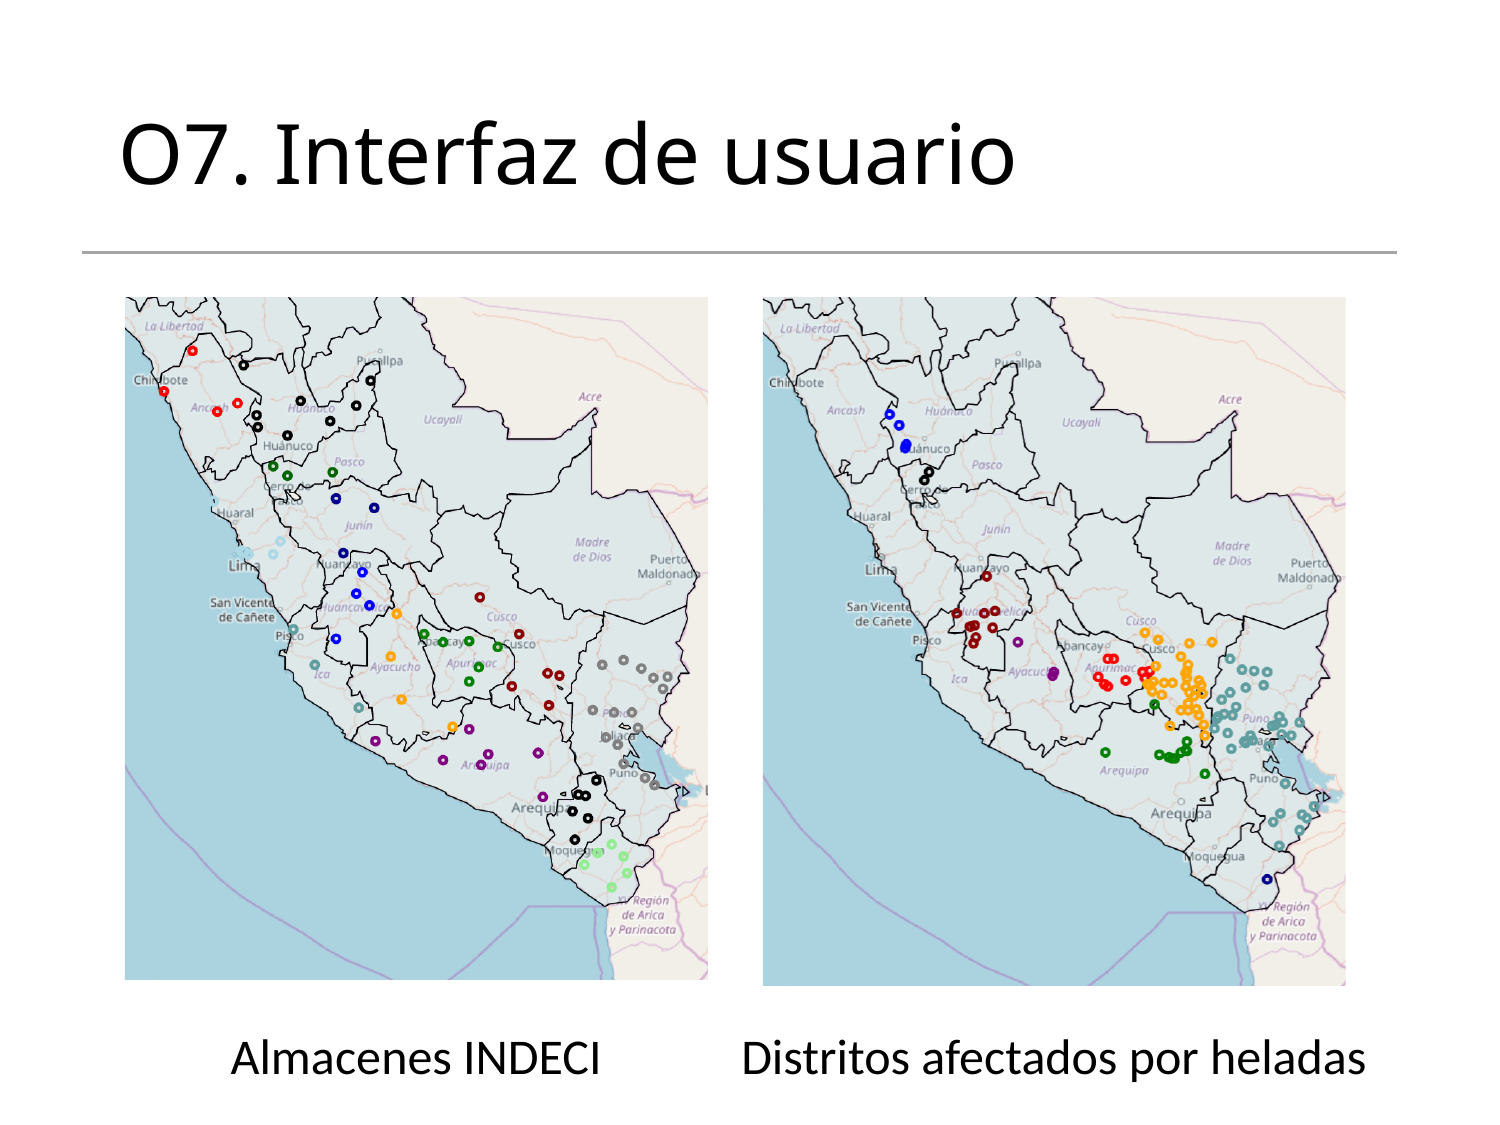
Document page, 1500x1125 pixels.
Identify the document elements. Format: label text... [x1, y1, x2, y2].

text_box Almacenes INDECI [215, 1016, 617, 1092]
picture [124, 297, 708, 986]
text_box Distritos afectados por heladas [726, 1016, 1382, 1092]
picture [762, 297, 1346, 986]
title O7. Interfaz de usuario [103, 48, 1434, 266]
